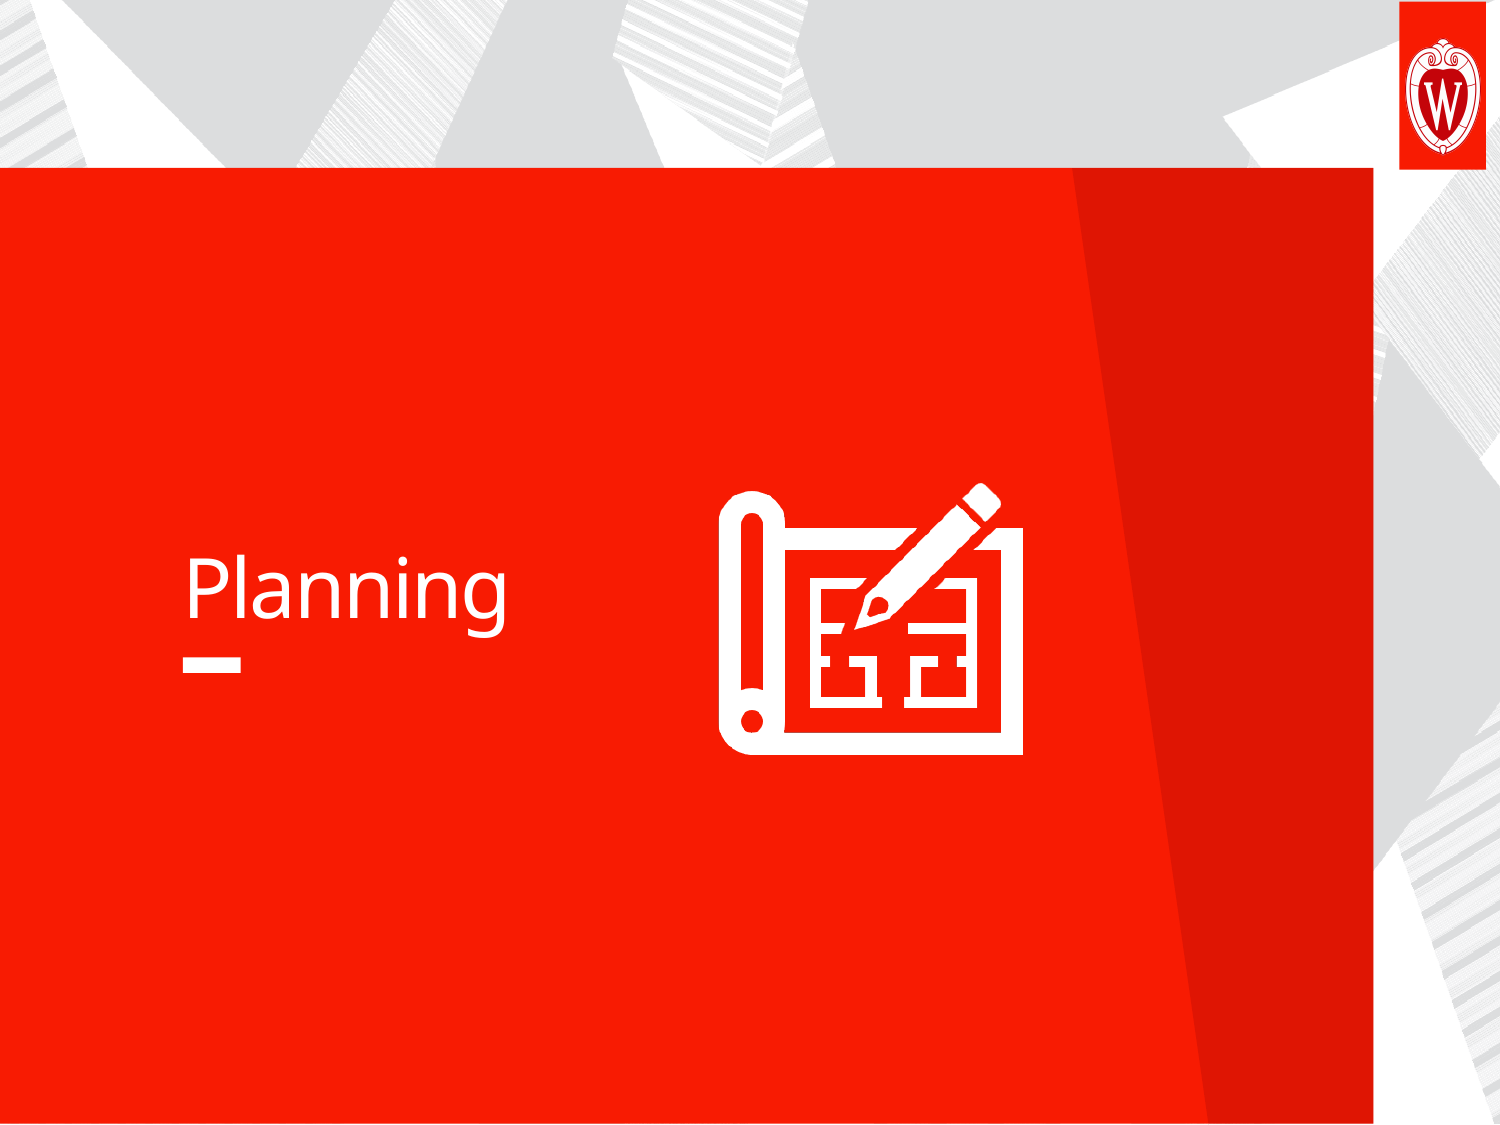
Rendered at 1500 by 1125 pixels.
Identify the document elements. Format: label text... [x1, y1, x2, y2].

picture [691, 441, 1049, 799]
title Planning [182, 411, 1202, 637]
picture [0, 0, 1500, 1124]
